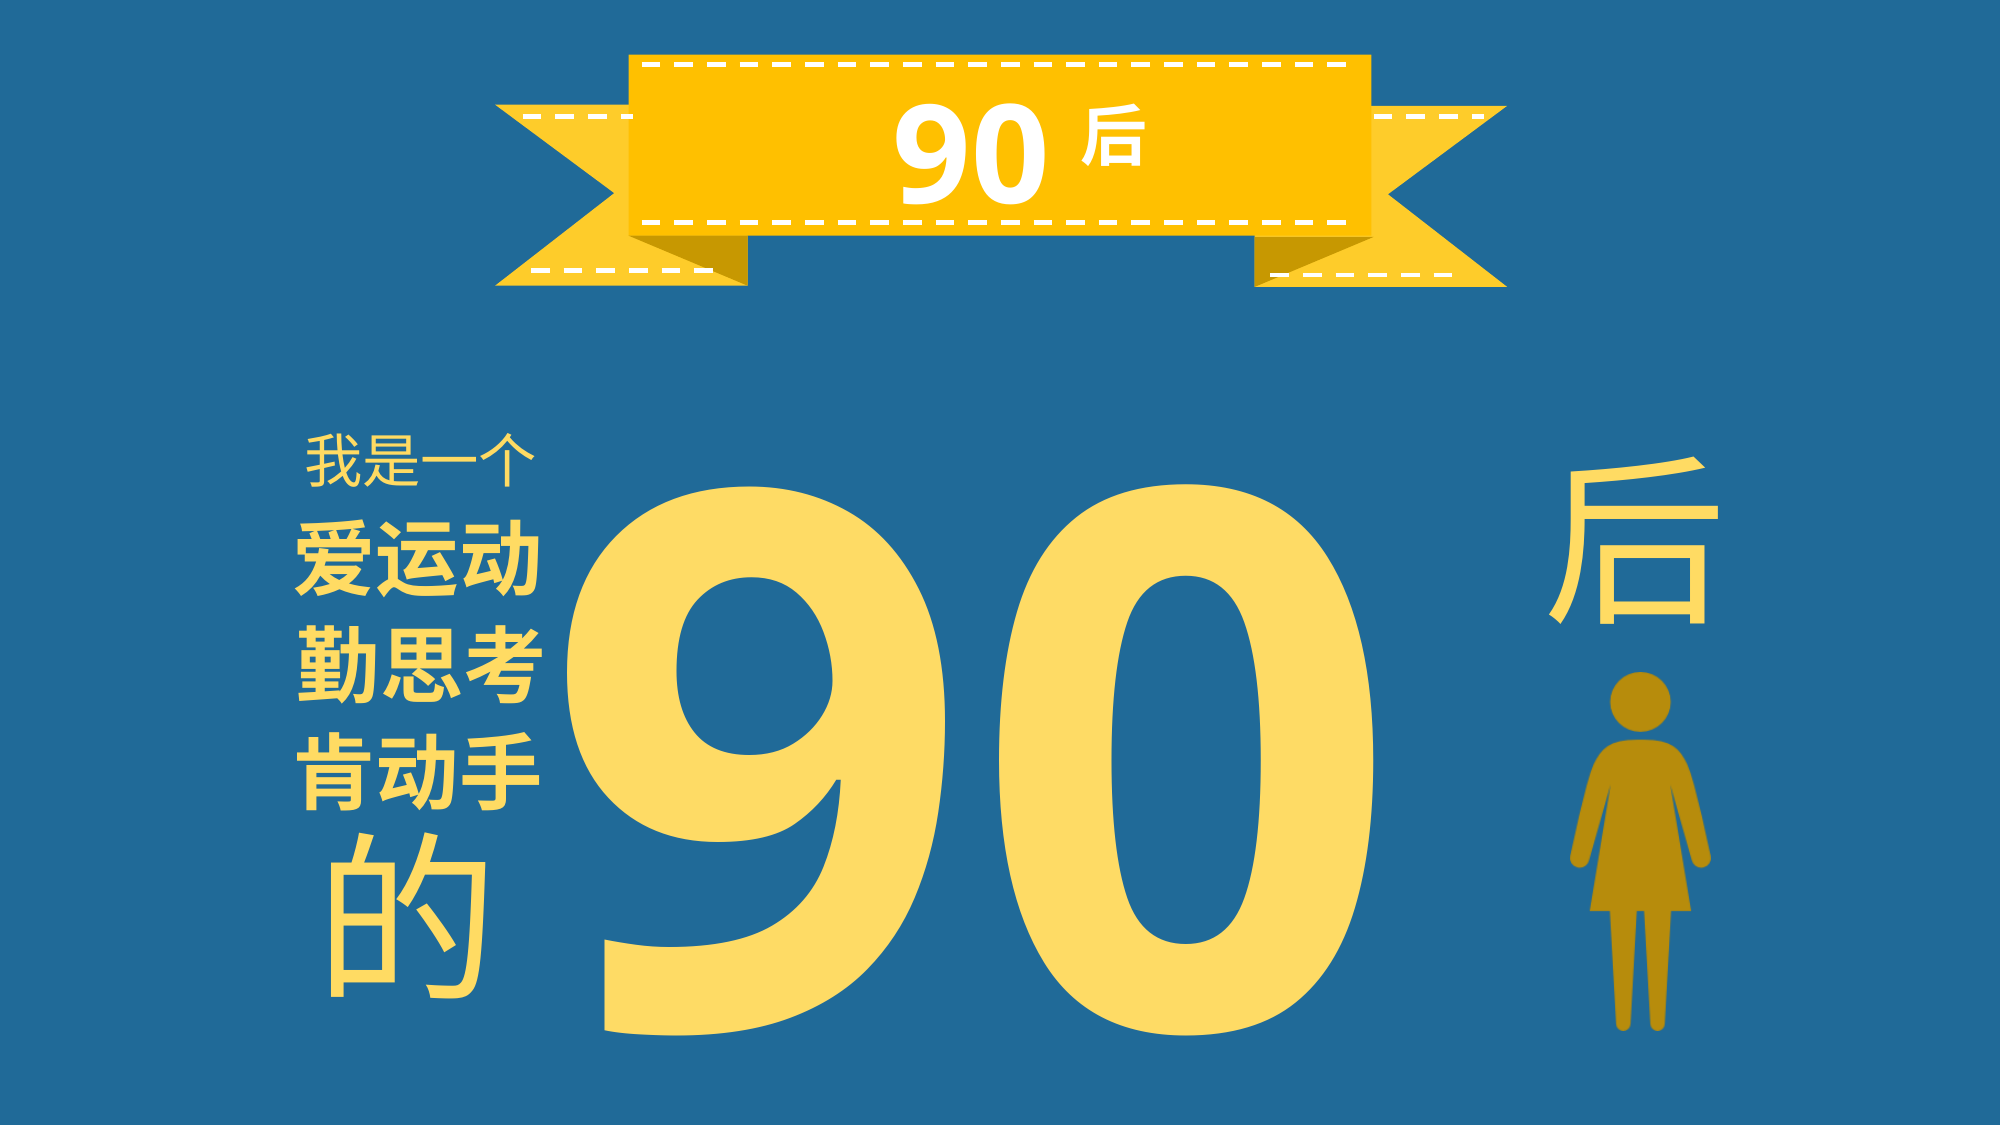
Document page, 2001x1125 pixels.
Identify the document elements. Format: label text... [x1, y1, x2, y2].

text_box 后 [1529, 426, 1752, 654]
text_box 90 [544, 278, 1728, 1125]
text_box 的 [315, 804, 537, 1025]
text_box 爱运动 [278, 498, 561, 614]
picture [1570, 672, 1711, 1031]
text_box 肯动手 [278, 712, 561, 828]
text_box 勤思考 [282, 605, 565, 721]
text_box 我是一个 [289, 416, 576, 502]
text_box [495, 54, 1508, 287]
